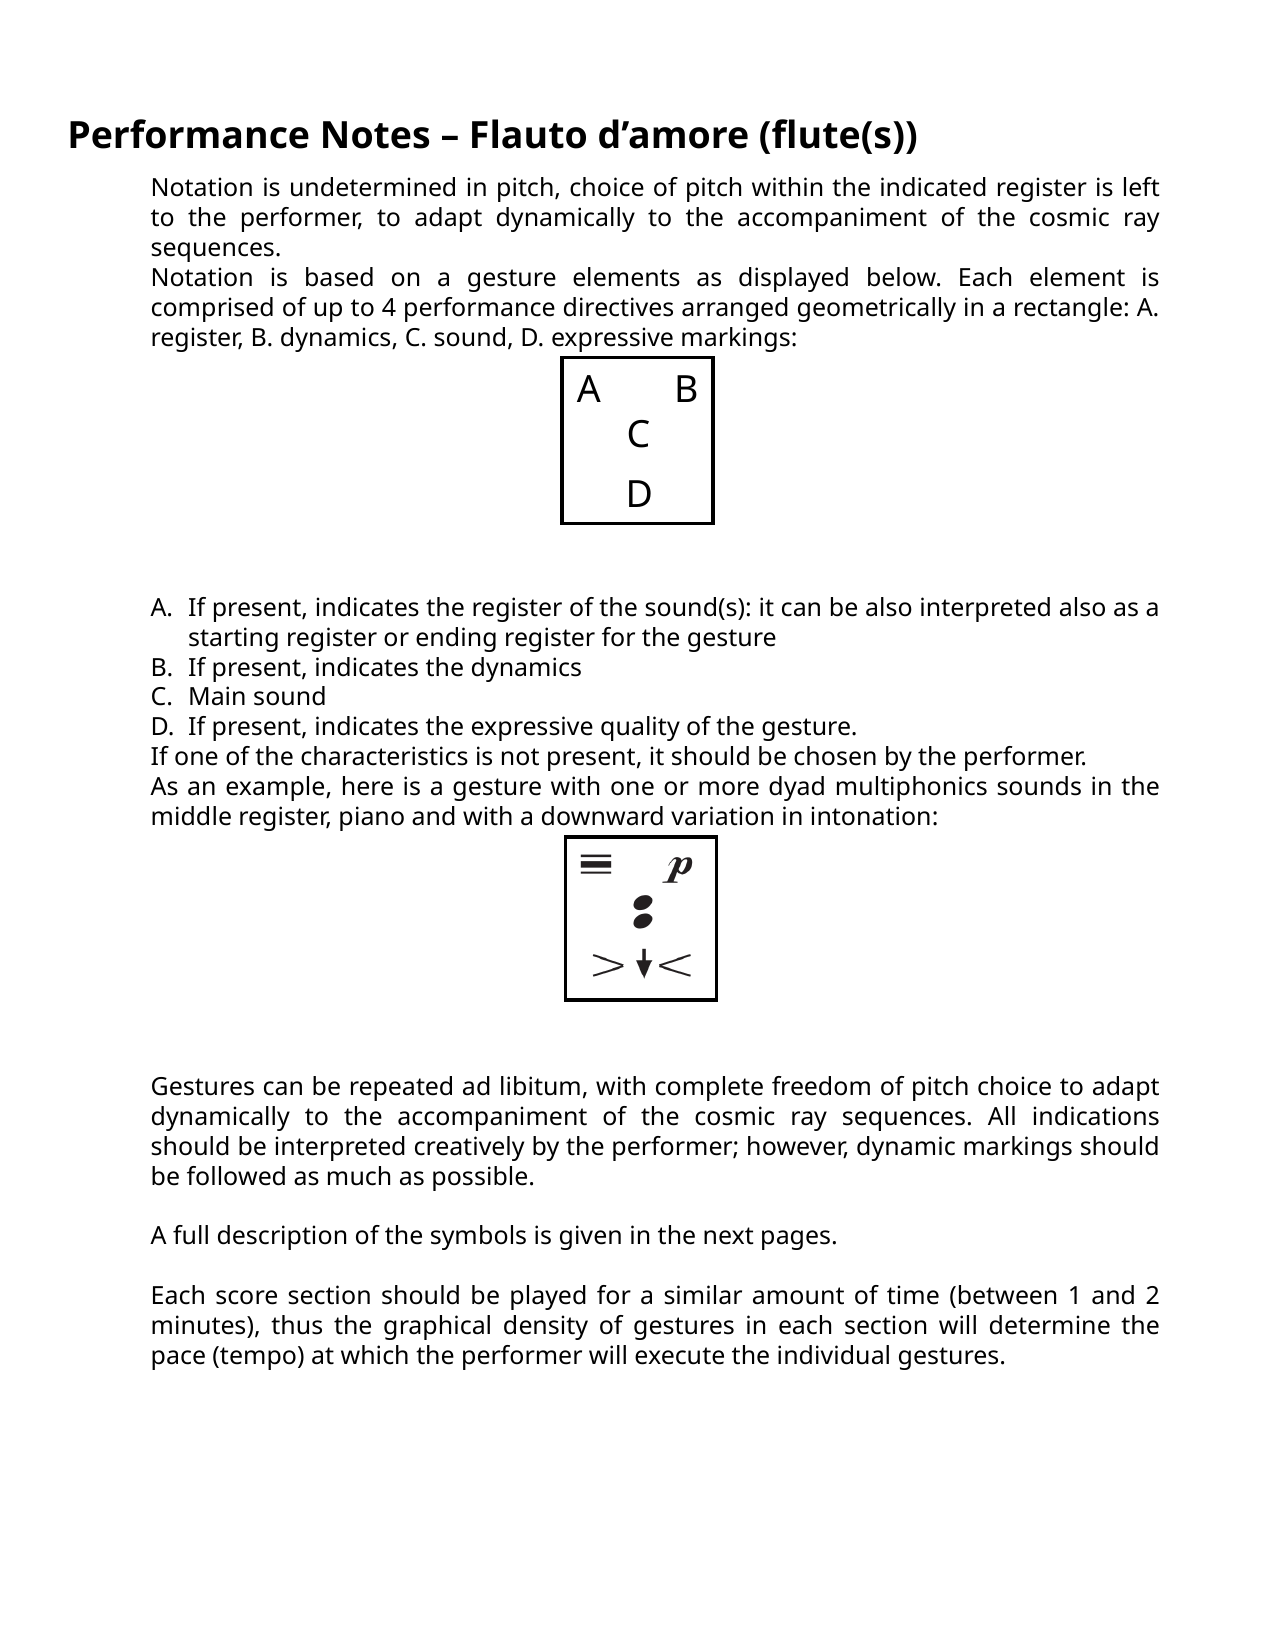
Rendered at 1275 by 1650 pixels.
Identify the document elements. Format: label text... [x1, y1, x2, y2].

text_box [564, 836, 718, 1001]
picture [567, 837, 717, 987]
text_box A [562, 357, 616, 418]
text_box B [659, 357, 714, 418]
text_box Notation is undetermined in pitch, choice of pitch within the indicated register is left to the performer, to adapt dynamically to the accompaniment of the cosmic ray sequences. Notation is based on a gesture elements as displayed below. Each element is comprised of up to 4 performance directives arranged geometrically in a rectangle: A. register, B. dynamics, C. sound, D. expressive markings: If present, indicates the register of the sound(s): it can be also interpreted also as a starting register or ending register for the gesture If present, indicates the dynamics Main sound If present, indicates the expressive quality of the gesture. If one of the characteristics is not present, it should be chosen by the performer. As an example, here is a gesture with one or more dyad multiphonics sounds in the middle register, piano and with a downward variation in intonation: Gestures can be repeated ad libitum, with complete freedom of pitch choice to adapt dynamically to the accompaniment of the cosmic ray sequences. All indications should be interpreted creatively by the performer; however, dynamic markings should be followed as much as possible. A full description of the symbols is given in the next pages. Each score section should be played for a similar amount of time (between 1 and 2 minutes), thus the graphical density of gestures in each section will determine the pace (tempo) at which the performer will execute the individual gestures. [135, 164, 1177, 1407]
text_box [561, 356, 714, 525]
text_box Performance Notes – Flauto d’amore (flute(s)) [52, 103, 934, 164]
text_box D [610, 463, 668, 523]
text_box C [611, 402, 666, 463]
